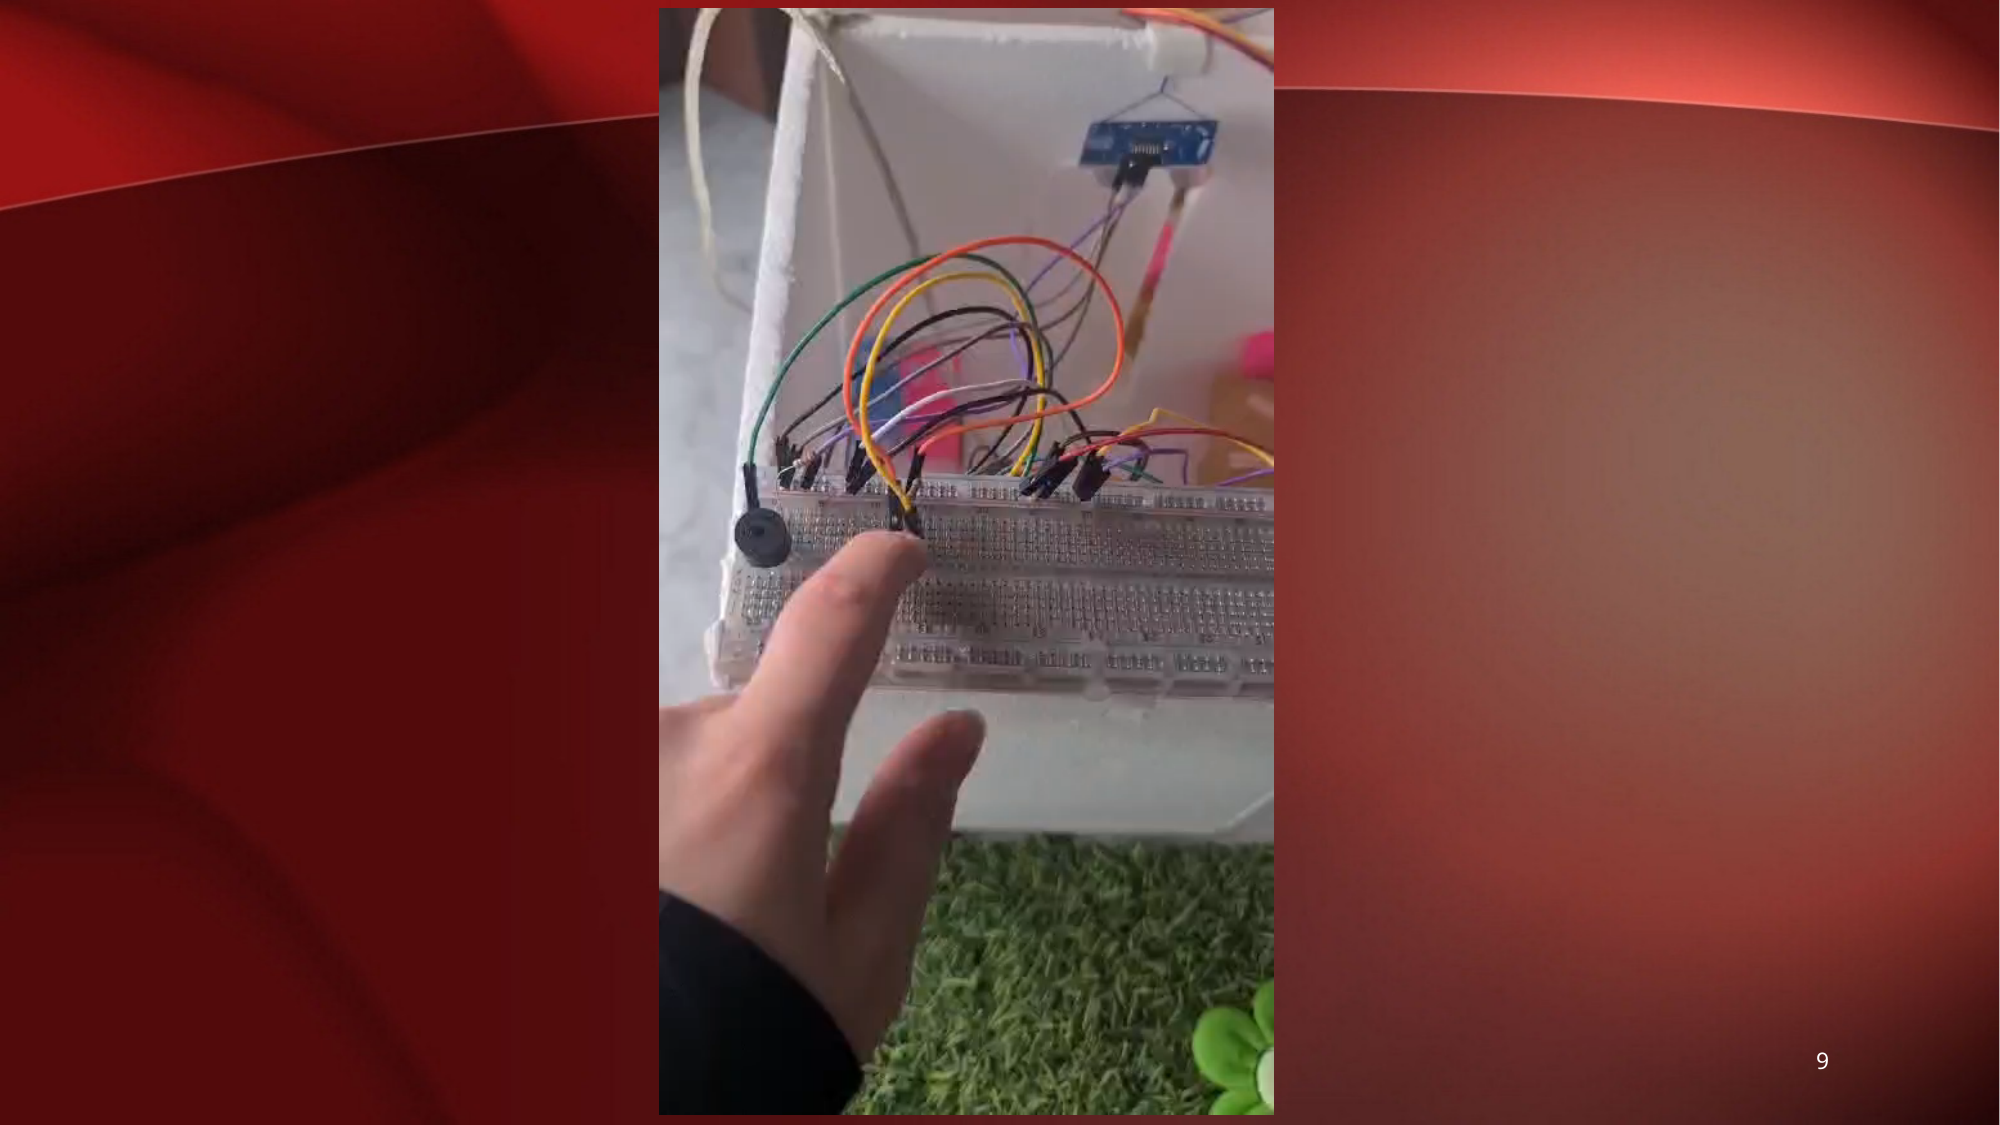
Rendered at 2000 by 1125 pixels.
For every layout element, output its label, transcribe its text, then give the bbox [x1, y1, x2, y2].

slide_number 9 [1712, 1045, 1850, 1078]
picture [0, 0, 2000, 1125]
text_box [658, 7, 1275, 1116]
